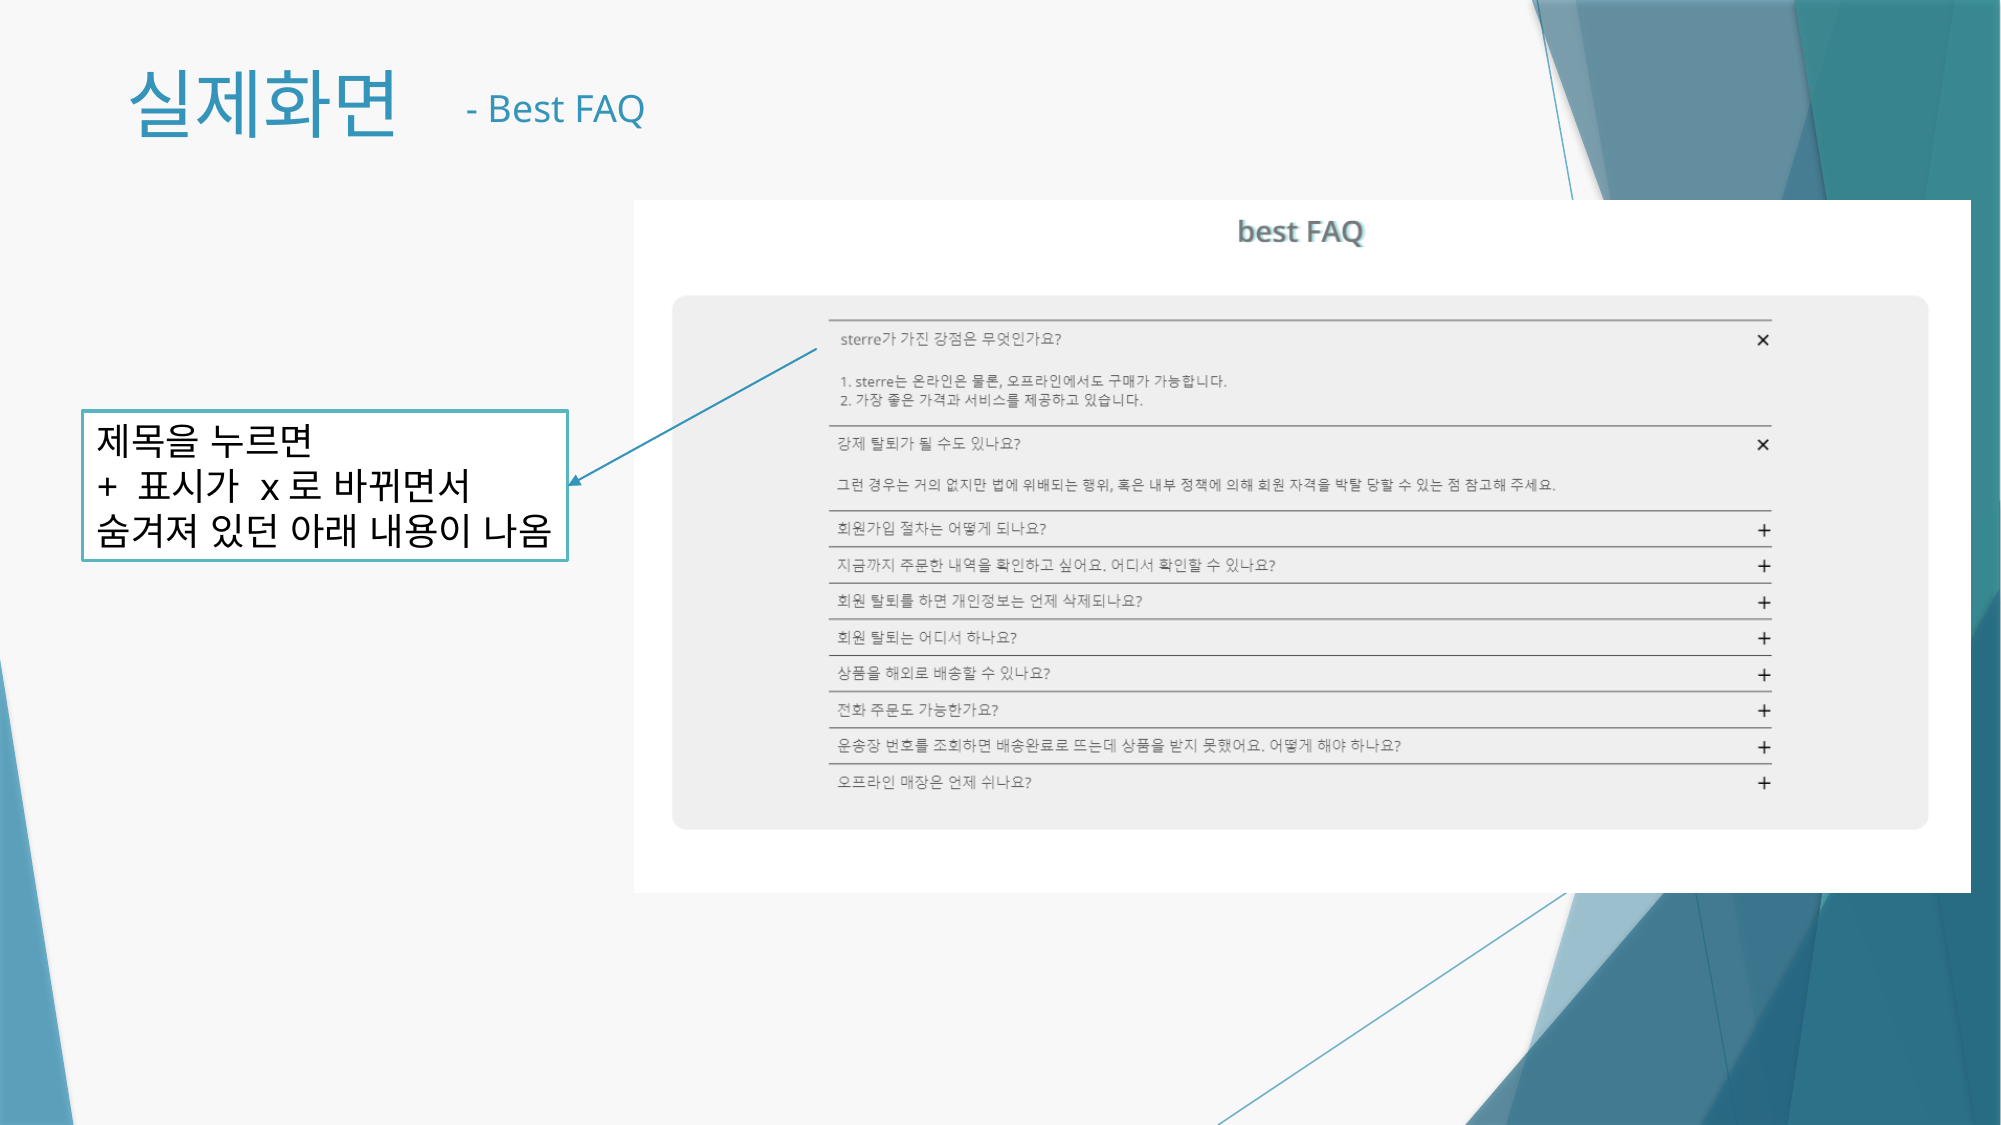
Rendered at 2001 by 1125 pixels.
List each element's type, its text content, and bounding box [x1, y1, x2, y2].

title 실제화면 [111, 49, 1522, 267]
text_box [589, 348, 817, 488]
picture [633, 199, 1972, 893]
text_box 제목을 누르면 + 표시가 x로 바뀌면서 숨겨져 있던 아래 내용이 나옴 [81, 409, 569, 562]
text_box - Best FAQ [451, 78, 661, 138]
